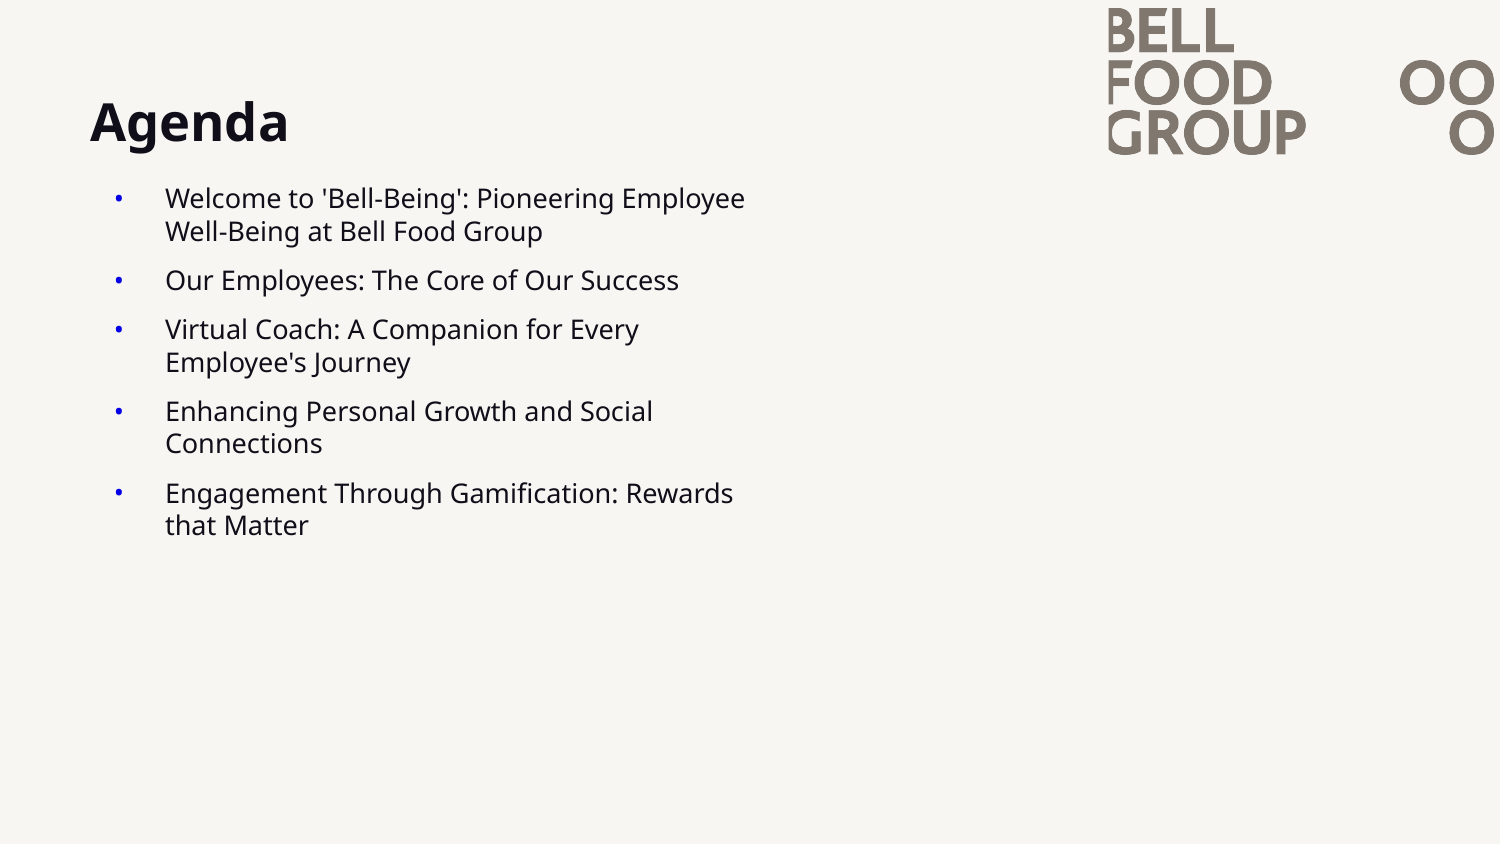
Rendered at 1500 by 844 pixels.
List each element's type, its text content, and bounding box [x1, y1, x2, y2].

list Welcome to 'Bell-Being': Pioneering Employee Well-Being at Bell Food Group Our Employees: The Core of Our Success Virtual Coach: A Companion for Every Employee's Journey Enhancing Personal Growth and Social Connections Engagement Through Gamification: Rewards that Matter [75, 167, 776, 750]
picture [1108, 8, 1500, 155]
title Agenda [75, 72, 1425, 167]
